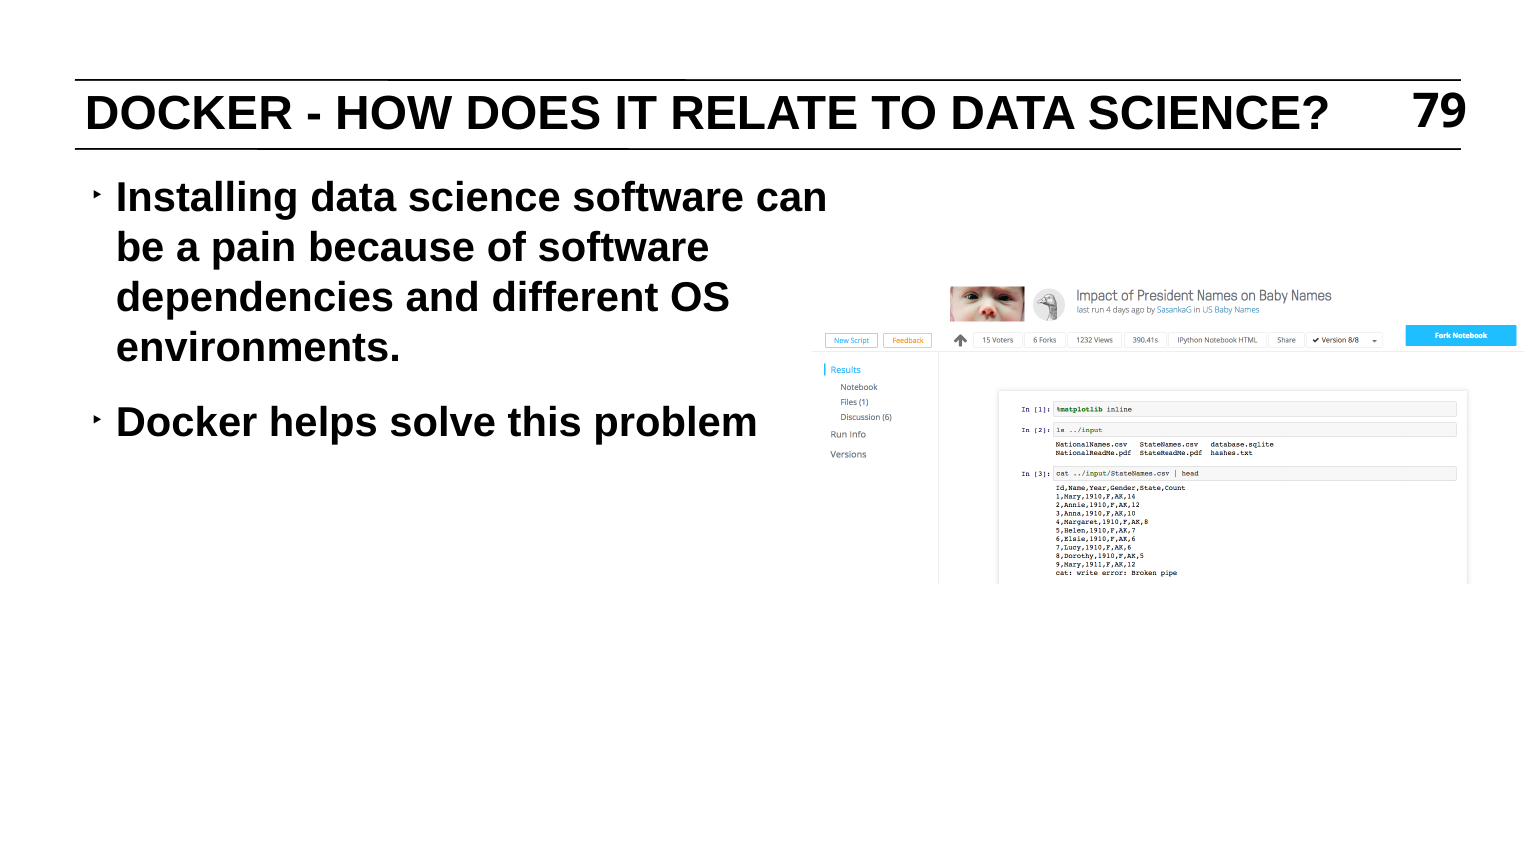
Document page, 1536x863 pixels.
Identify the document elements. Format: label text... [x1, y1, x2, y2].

list Installing data science software can be a pain because of software dependencies and different OS environments. Docker helps solve this problem [76, 160, 839, 823]
title DOCKER - HOW DOES IT RELATE TO DATA SCIENCE? [76, 82, 1369, 251]
slide_number 79 [1410, 83, 1470, 142]
picture [812, 278, 1524, 584]
